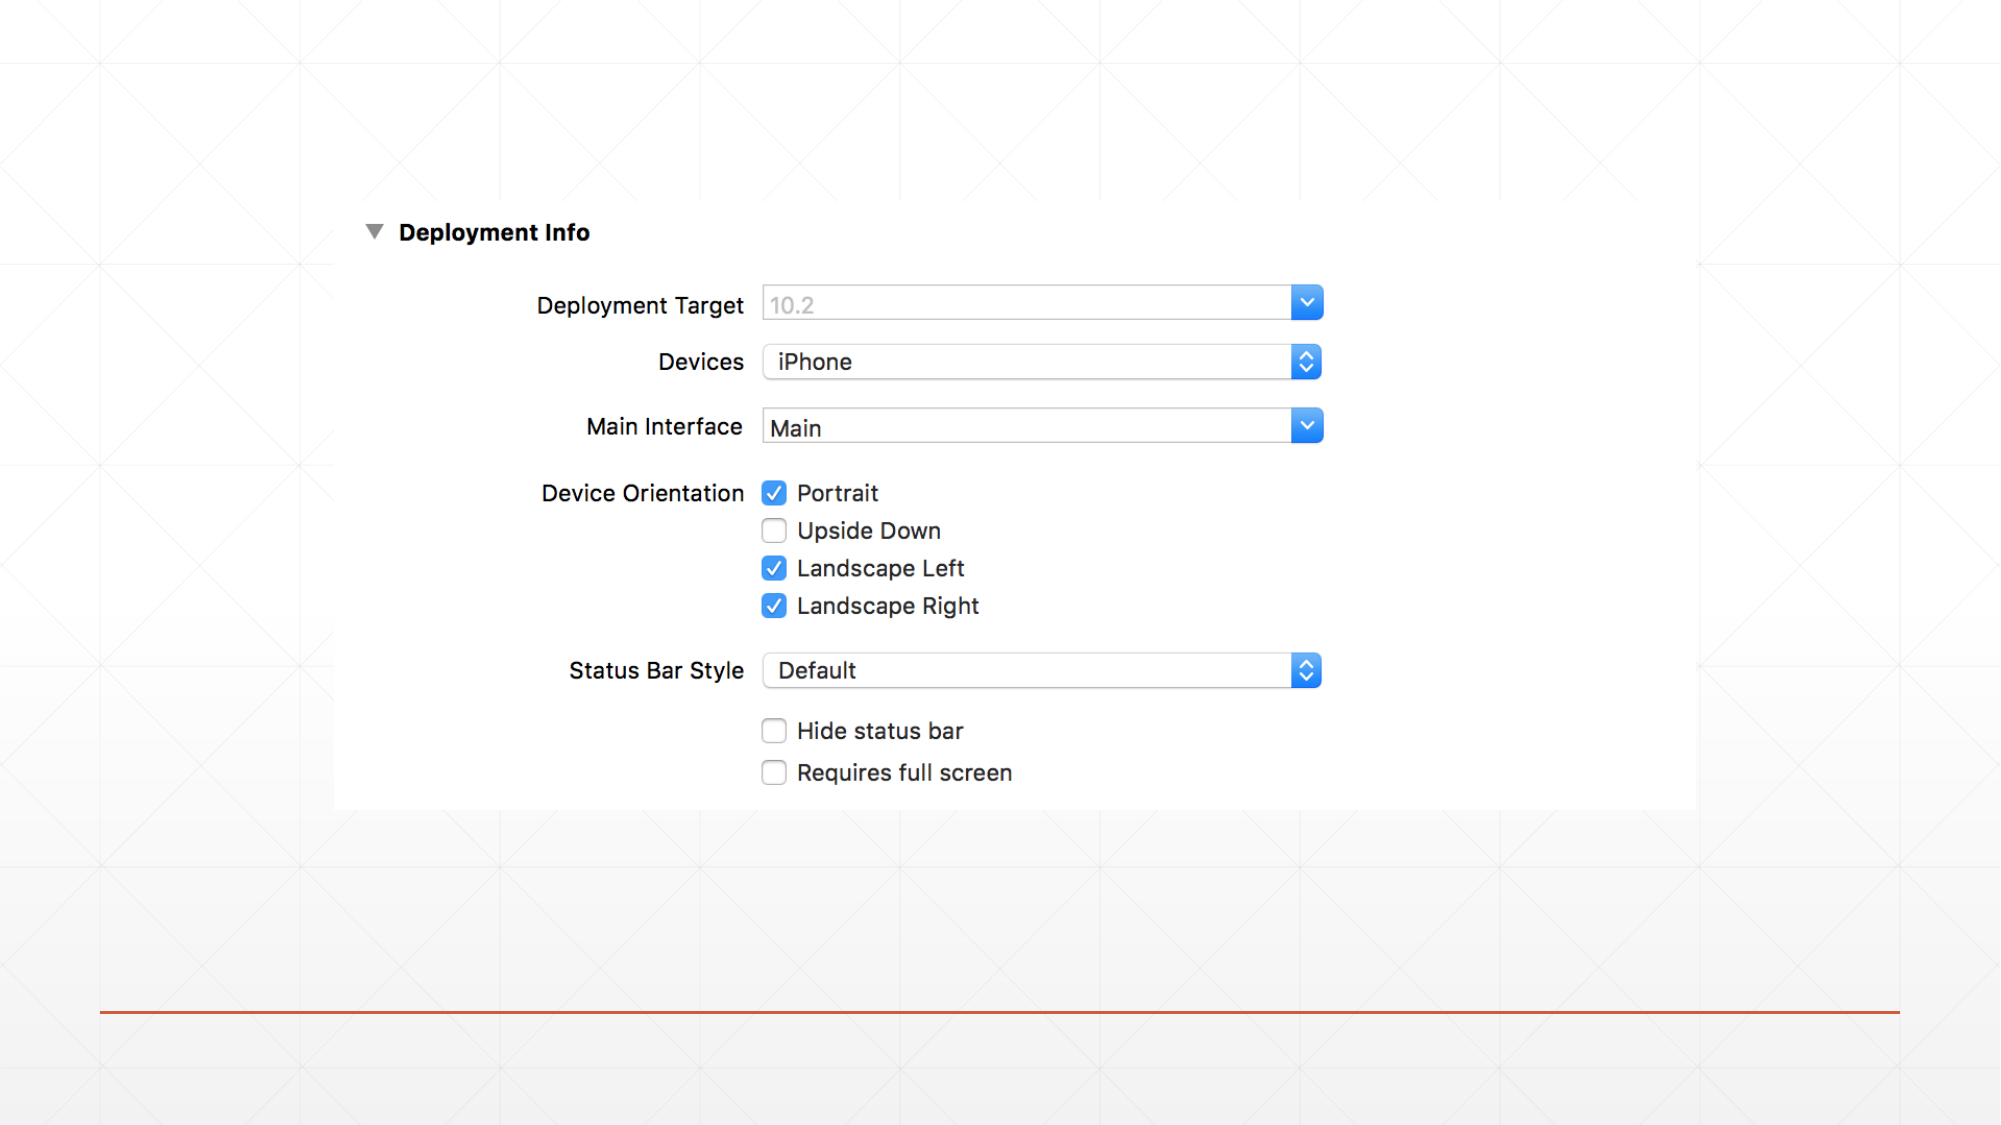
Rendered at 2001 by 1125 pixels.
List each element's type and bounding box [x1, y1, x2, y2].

list [334, 201, 1696, 810]
